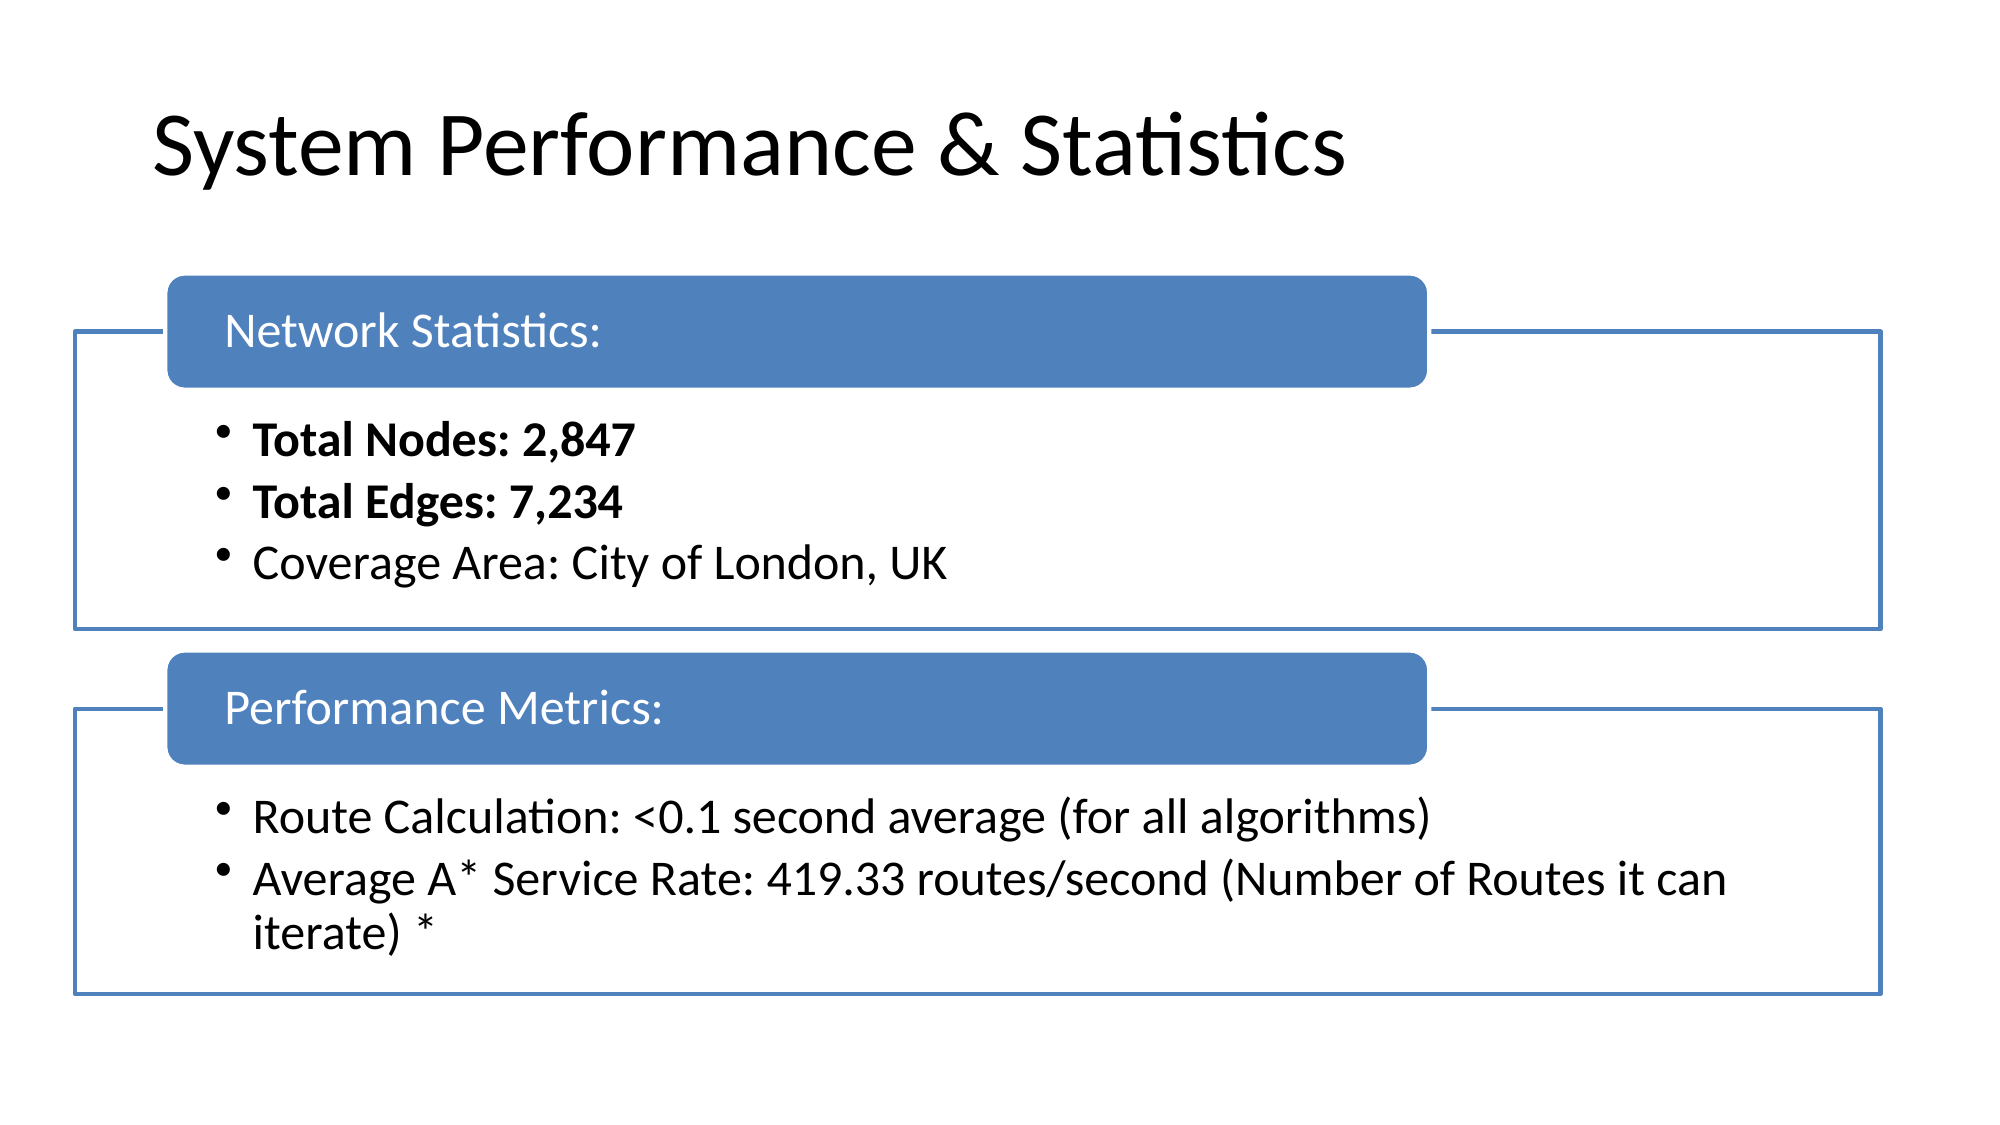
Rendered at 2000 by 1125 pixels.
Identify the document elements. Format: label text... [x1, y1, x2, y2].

title System Performance & Statistics [75, 45, 1425, 233]
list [74, 262, 1881, 1006]
